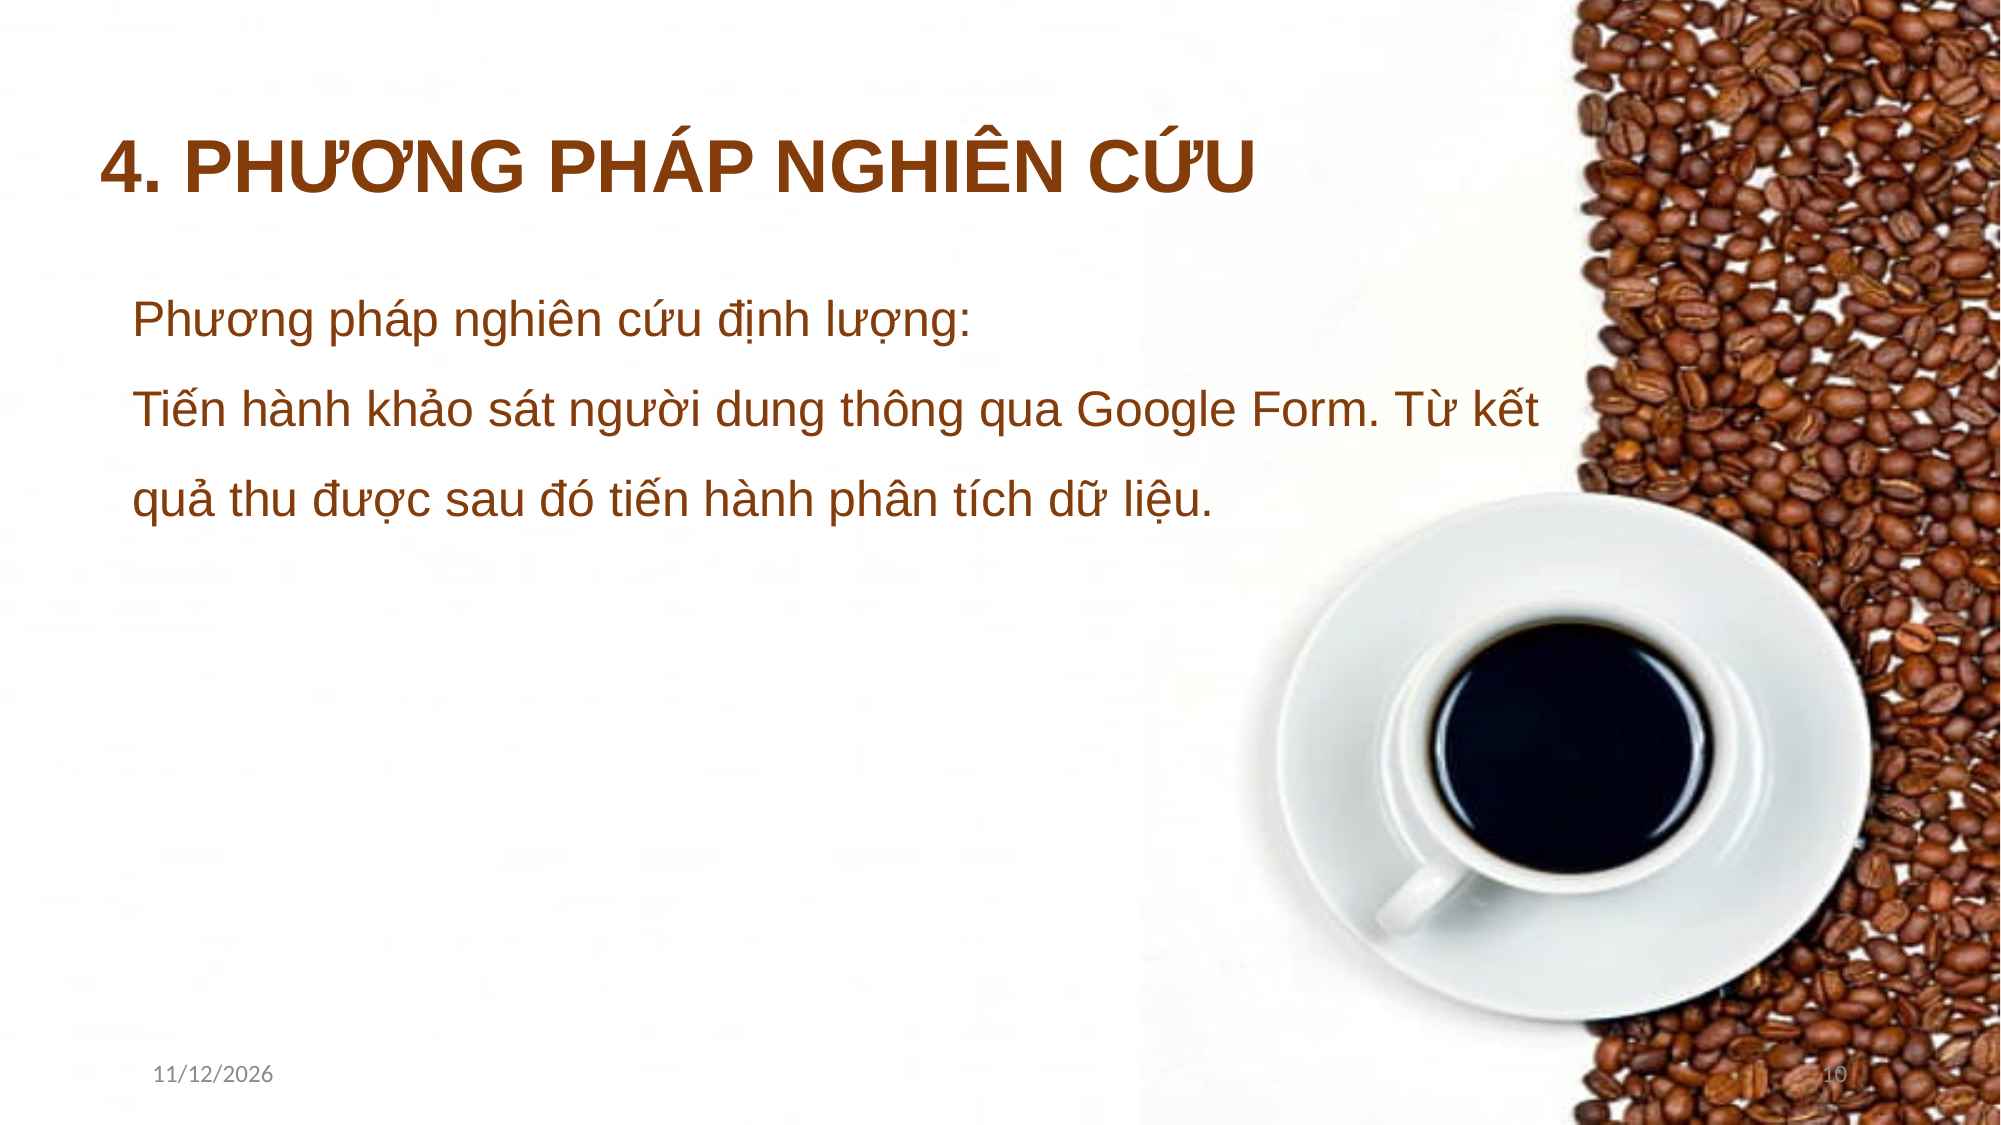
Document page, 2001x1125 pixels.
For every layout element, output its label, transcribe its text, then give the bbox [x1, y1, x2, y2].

slide_number 10 [1412, 1042, 1863, 1103]
picture [0, 0, 2001, 1125]
text_box 4. PHƯƠNG PHÁP NGHIÊN CỨU [85, 109, 1645, 215]
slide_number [137, 1042, 588, 1103]
text_box Phương pháp nghiên cứu định lượng: Tiến hành khảo sát người dung thông qua Google Form. Từ kết quả thu được sau đó tiến hành phân tích dữ liệu. [117, 249, 1645, 624]
